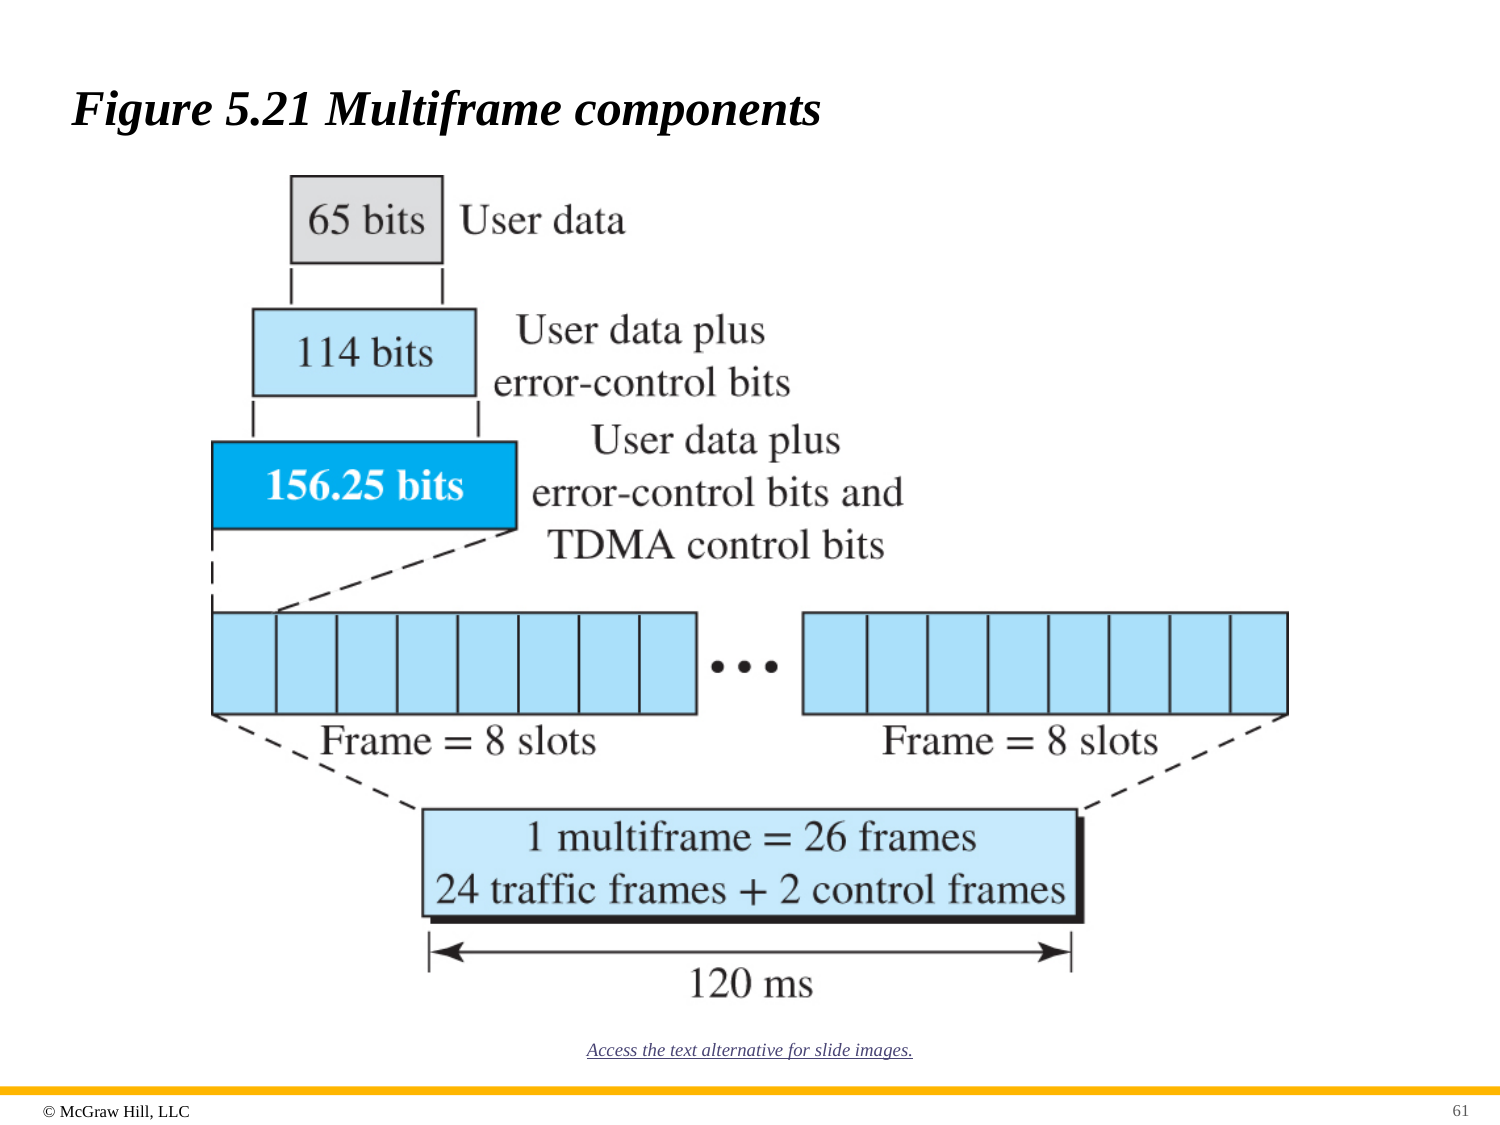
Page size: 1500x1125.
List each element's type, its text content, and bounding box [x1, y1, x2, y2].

title Figure 5.21 Multiframe components [56, 50, 1444, 162]
picture [211, 175, 1289, 1016]
slide_number 61 [1418, 1096, 1477, 1123]
list Access the text alternative for slide images. [525, 1033, 975, 1066]
